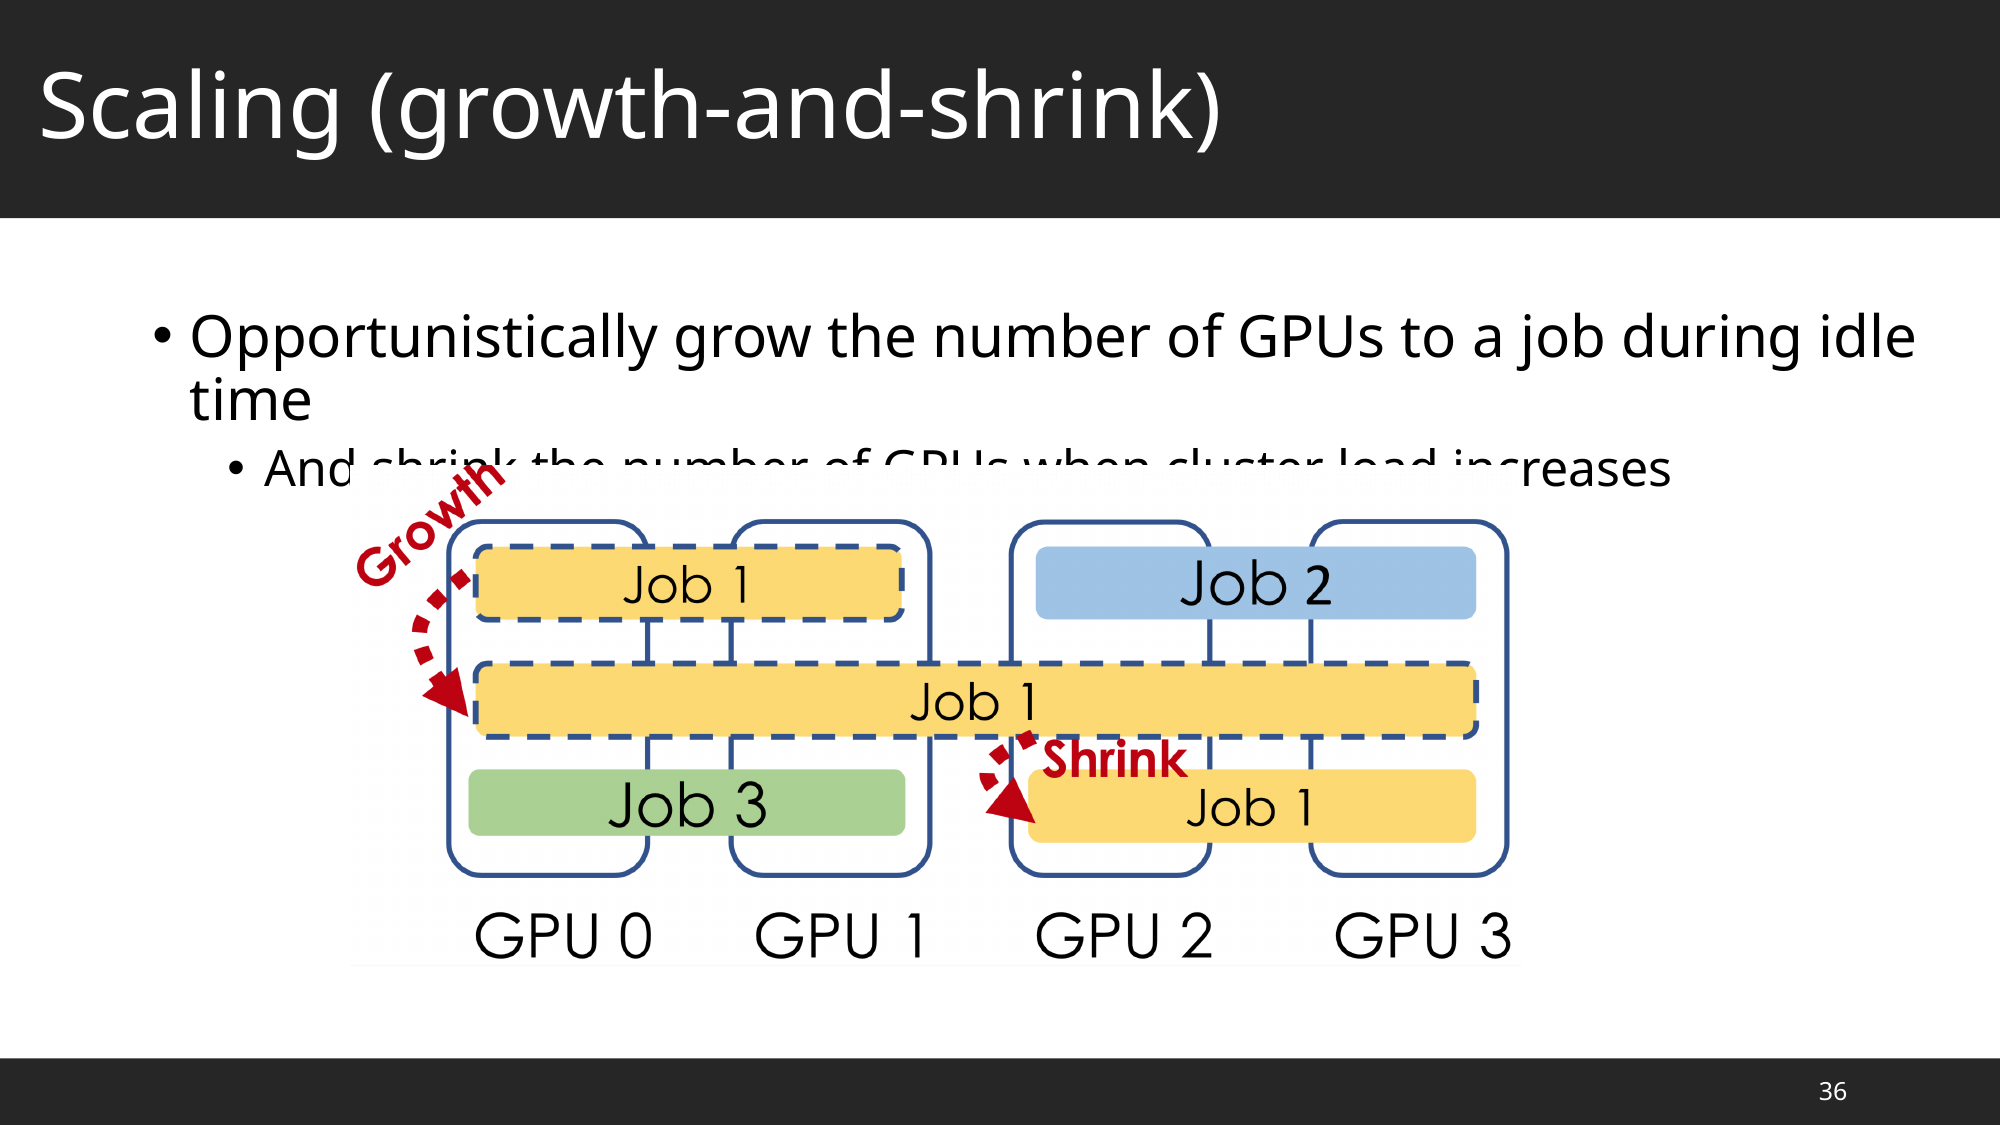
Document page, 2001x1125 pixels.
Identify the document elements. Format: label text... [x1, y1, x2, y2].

title Scaling (growth-and-shrink) [0, 0, 2000, 219]
picture [350, 465, 1521, 966]
slide_number 35 [1412, 1062, 1863, 1123]
list Opportunistically grow the number of GPUs to a job during idle time And shrink the number of GPUs when cluster load increases [137, 299, 1975, 715]
text_box [0, 1058, 2000, 1125]
